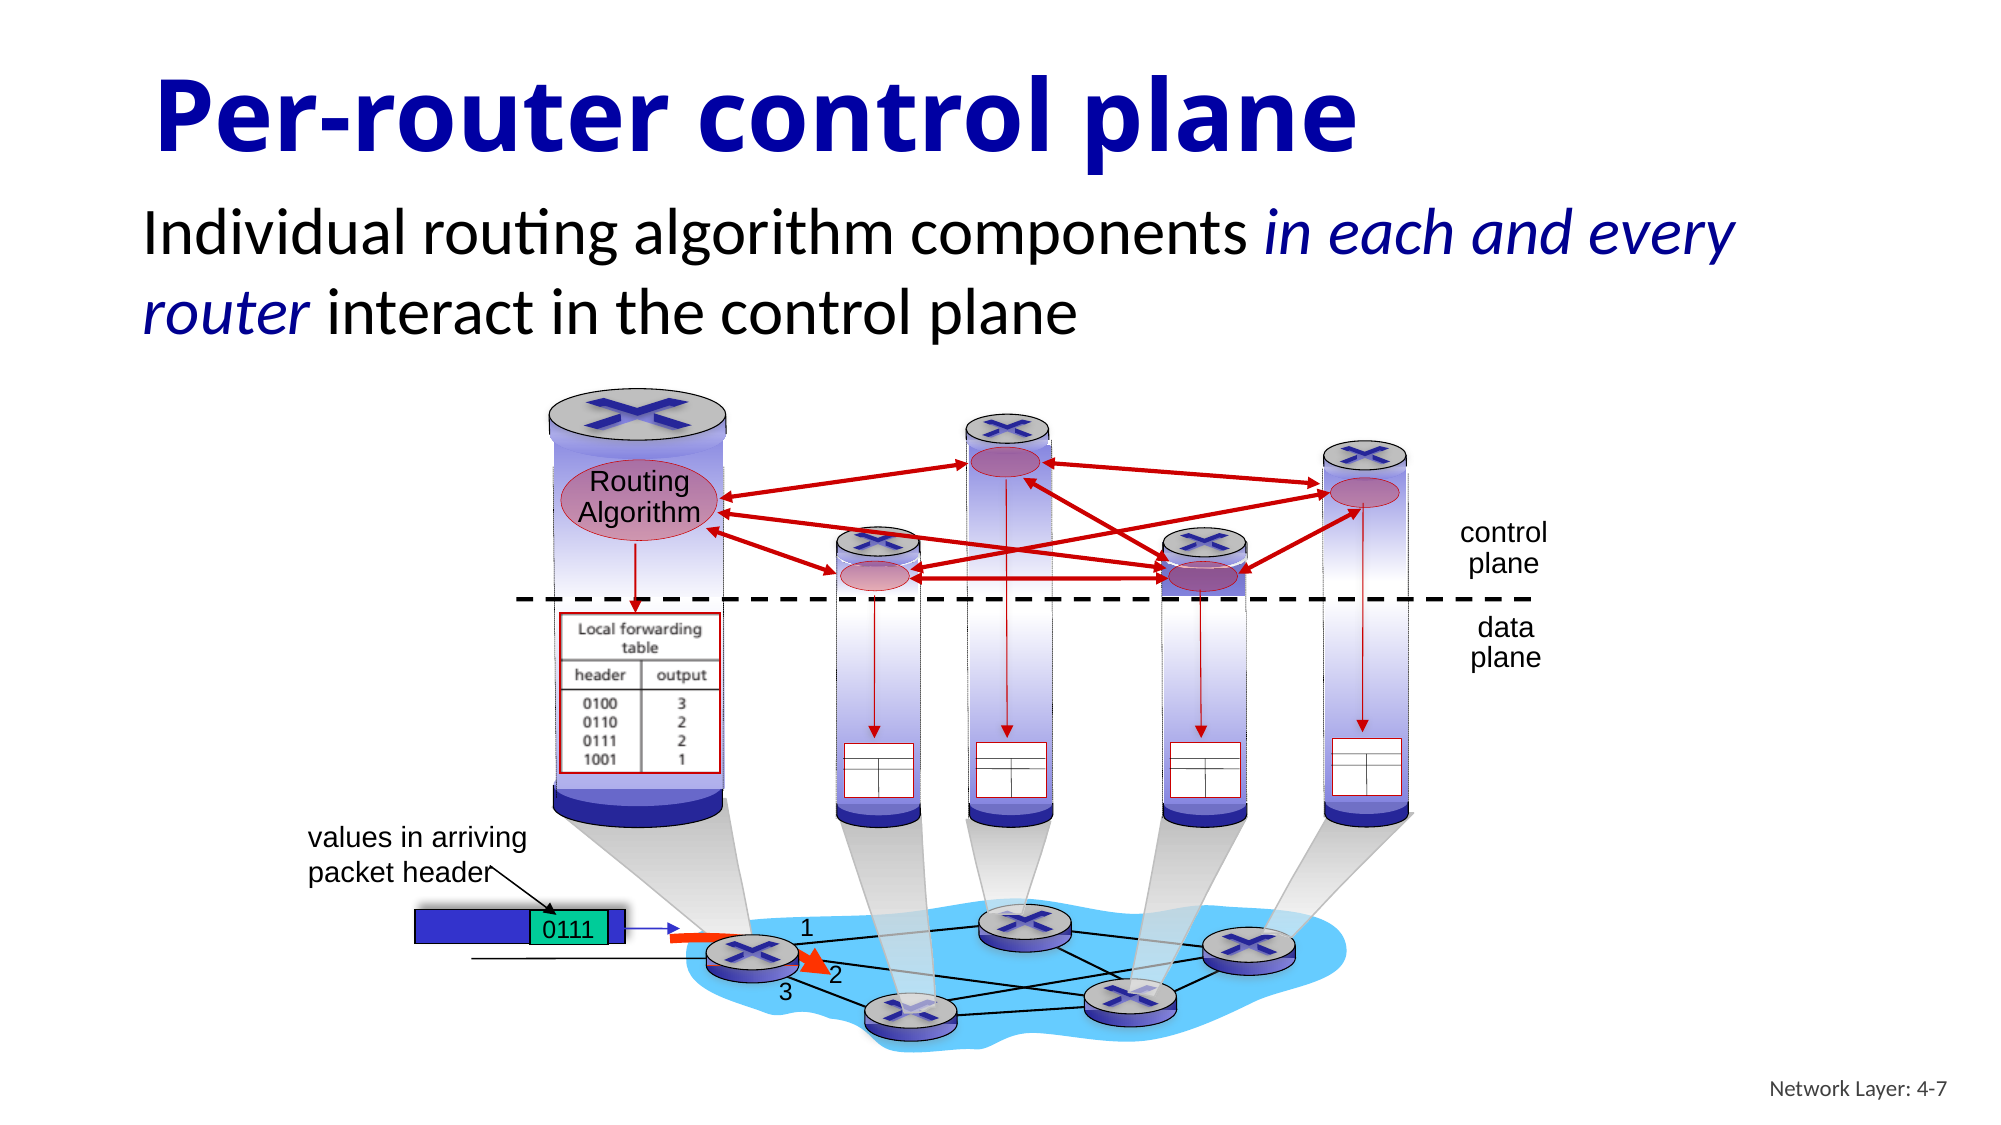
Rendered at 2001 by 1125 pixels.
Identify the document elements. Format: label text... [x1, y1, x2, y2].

text_box values in arriving packet header [293, 810, 543, 896]
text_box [414, 865, 680, 952]
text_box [548, 691, 1414, 1014]
text_box Per-router control plane [137, 45, 1863, 180]
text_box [635, 479, 1364, 739]
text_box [705, 934, 800, 984]
text_box [957, 1023, 1170, 1050]
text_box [1083, 1023, 1177, 1028]
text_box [864, 1023, 958, 1042]
text_box Network Layer: 4-7 [1512, 1056, 1963, 1117]
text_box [1368, 510, 1564, 682]
text_box [1178, 1023, 1208, 1034]
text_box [548, 388, 1414, 509]
text_box Individual routing algorithm components in each and every router interact in the control plane [128, 180, 1931, 356]
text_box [560, 446, 1400, 509]
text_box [516, 510, 629, 682]
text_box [560, 613, 1402, 798]
